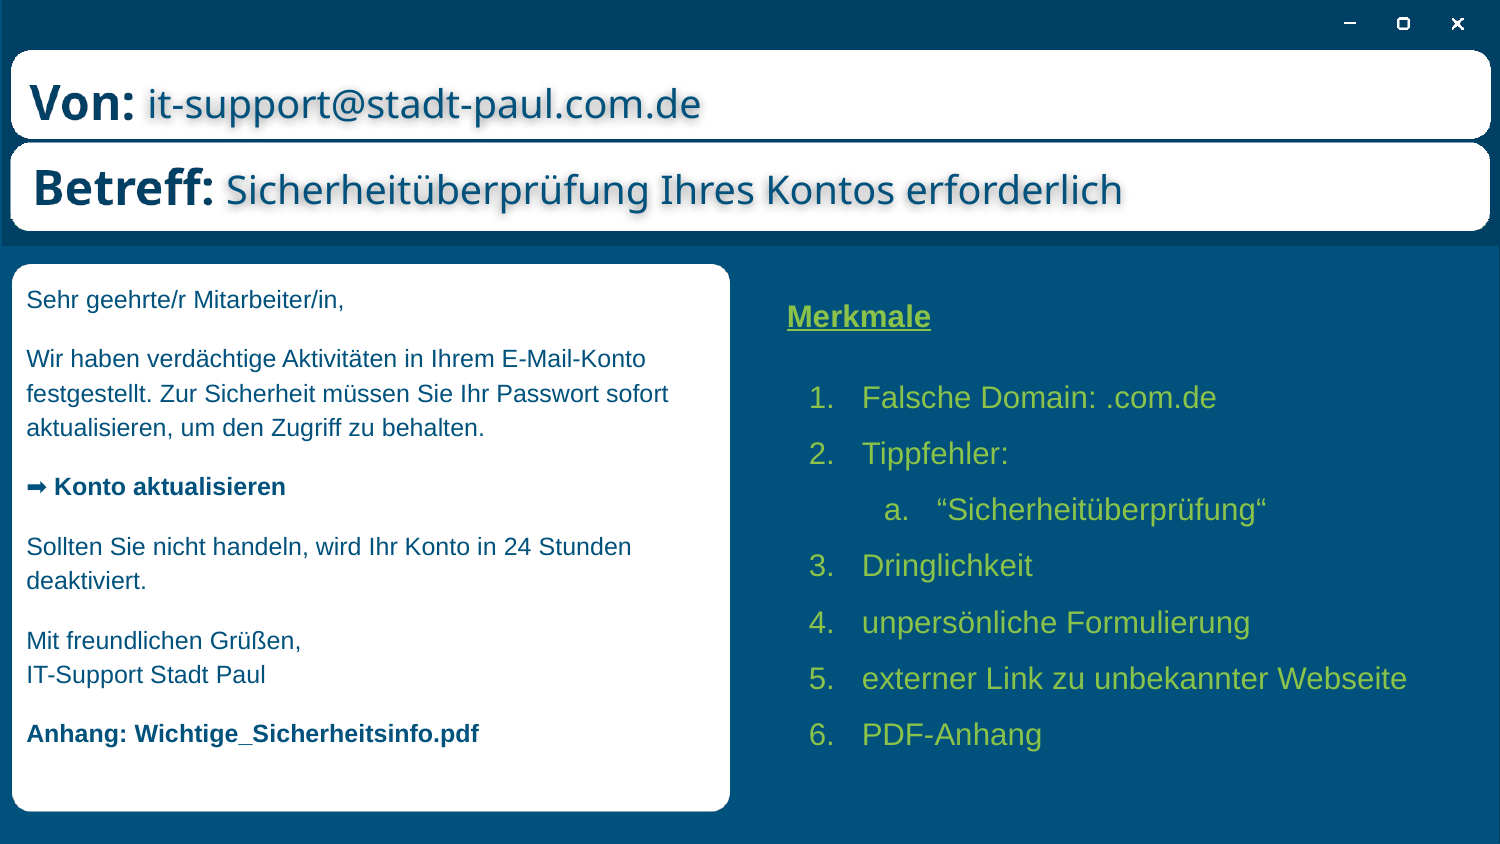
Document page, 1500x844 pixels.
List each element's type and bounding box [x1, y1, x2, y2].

picture [889, 311, 904, 327]
picture [1119, 673, 1126, 688]
picture [904, 617, 912, 632]
picture [1078, 392, 1085, 407]
picture [1290, 668, 1295, 677]
picture [1091, 617, 1100, 630]
picture [954, 499, 965, 503]
picture [1359, 674, 1372, 688]
picture [863, 443, 879, 463]
picture [1224, 617, 1231, 632]
picture [1116, 394, 1120, 407]
picture [1001, 561, 1015, 573]
picture [889, 448, 893, 470]
picture [819, 677, 824, 688]
picture [1112, 504, 1119, 519]
picture [1166, 667, 1173, 688]
picture [816, 564, 824, 574]
picture [1142, 617, 1147, 633]
picture [956, 393, 969, 407]
picture [1044, 504, 1051, 519]
picture [1054, 673, 1065, 677]
picture [1028, 504, 1032, 519]
picture [845, 305, 858, 326]
picture [974, 448, 988, 460]
picture [865, 724, 880, 744]
picture [912, 399, 919, 407]
picture [945, 392, 952, 407]
picture [1030, 617, 1037, 632]
picture [1184, 395, 1188, 407]
picture [1382, 669, 1389, 688]
picture [932, 448, 946, 460]
picture [999, 504, 1006, 519]
picture [1079, 501, 1085, 520]
picture [833, 311, 841, 326]
picture [951, 674, 964, 688]
picture [865, 387, 879, 407]
picture [894, 448, 902, 463]
picture [878, 311, 885, 326]
picture [1097, 673, 1102, 689]
picture [1136, 673, 1144, 688]
picture [969, 618, 973, 632]
picture [908, 724, 922, 744]
picture [952, 560, 961, 574]
picture [1308, 673, 1322, 685]
picture [1028, 392, 1035, 407]
picture [868, 311, 876, 326]
picture [1030, 667, 1041, 688]
picture [865, 555, 882, 575]
picture [950, 500, 966, 519]
picture [993, 498, 997, 519]
picture [1196, 498, 1203, 519]
picture [936, 724, 954, 744]
picture [789, 306, 810, 326]
picture [1148, 673, 1162, 685]
picture [1242, 674, 1256, 686]
picture [923, 442, 930, 463]
picture [934, 617, 938, 632]
picture [1233, 670, 1239, 689]
picture [1018, 673, 1025, 688]
picture [1222, 673, 1229, 688]
picture [1025, 557, 1032, 575]
picture [1087, 620, 1091, 632]
picture [907, 448, 911, 470]
picture [810, 612, 824, 632]
picture [1015, 729, 1022, 744]
picture [1172, 617, 1186, 629]
picture [1218, 617, 1222, 632]
picture [1055, 505, 1069, 517]
picture [1152, 504, 1156, 526]
picture [986, 554, 997, 575]
picture [887, 617, 894, 632]
picture [1205, 673, 1212, 688]
picture [1296, 668, 1305, 688]
picture [904, 560, 908, 575]
picture [812, 387, 824, 407]
picture [1069, 612, 1083, 632]
picture [963, 729, 970, 744]
picture [1229, 504, 1236, 519]
picture [975, 723, 979, 744]
picture [896, 670, 902, 689]
picture [1201, 393, 1215, 405]
picture [956, 448, 963, 463]
picture [814, 311, 828, 327]
picture [1157, 504, 1165, 519]
picture [992, 448, 996, 463]
picture [1136, 392, 1145, 405]
picture [1240, 506, 1244, 519]
picture [1014, 393, 1018, 407]
picture [916, 618, 929, 632]
picture [950, 442, 954, 463]
picture [1392, 674, 1405, 688]
picture [899, 617, 903, 639]
picture [1121, 617, 1127, 632]
picture [1155, 392, 1162, 407]
picture [885, 724, 903, 744]
picture [1027, 729, 1034, 744]
picture [1037, 392, 1044, 407]
picture [983, 387, 1001, 407]
picture [1036, 729, 1040, 750]
picture [811, 459, 824, 463]
picture [916, 311, 929, 327]
picture [1010, 505, 1023, 519]
picture [1123, 505, 1137, 517]
picture [1279, 668, 1288, 688]
picture [989, 668, 1001, 688]
picture [1235, 618, 1239, 632]
picture [1183, 673, 1194, 688]
picture [974, 560, 981, 575]
picture [944, 618, 956, 632]
picture [939, 386, 943, 407]
picture [3, 0, 1500, 245]
picture [1131, 667, 1135, 688]
picture [13, 265, 729, 811]
picture [981, 729, 988, 744]
picture [910, 560, 917, 575]
picture [1105, 617, 1109, 632]
picture [921, 561, 925, 575]
picture [1132, 395, 1136, 407]
picture [1348, 680, 1355, 688]
picture [1054, 682, 1065, 688]
picture [1165, 392, 1171, 407]
picture [1326, 667, 1330, 688]
picture [1042, 618, 1055, 632]
picture [1130, 617, 1136, 632]
picture [939, 673, 946, 688]
picture [816, 732, 824, 744]
picture [862, 311, 867, 326]
picture [983, 617, 990, 632]
picture [1057, 393, 1061, 407]
picture [864, 674, 877, 688]
picture [905, 674, 919, 686]
picture [1190, 617, 1194, 632]
picture [811, 668, 823, 678]
picture [1001, 730, 1005, 744]
picture [969, 673, 973, 688]
picture [1331, 673, 1339, 688]
picture [916, 449, 920, 463]
